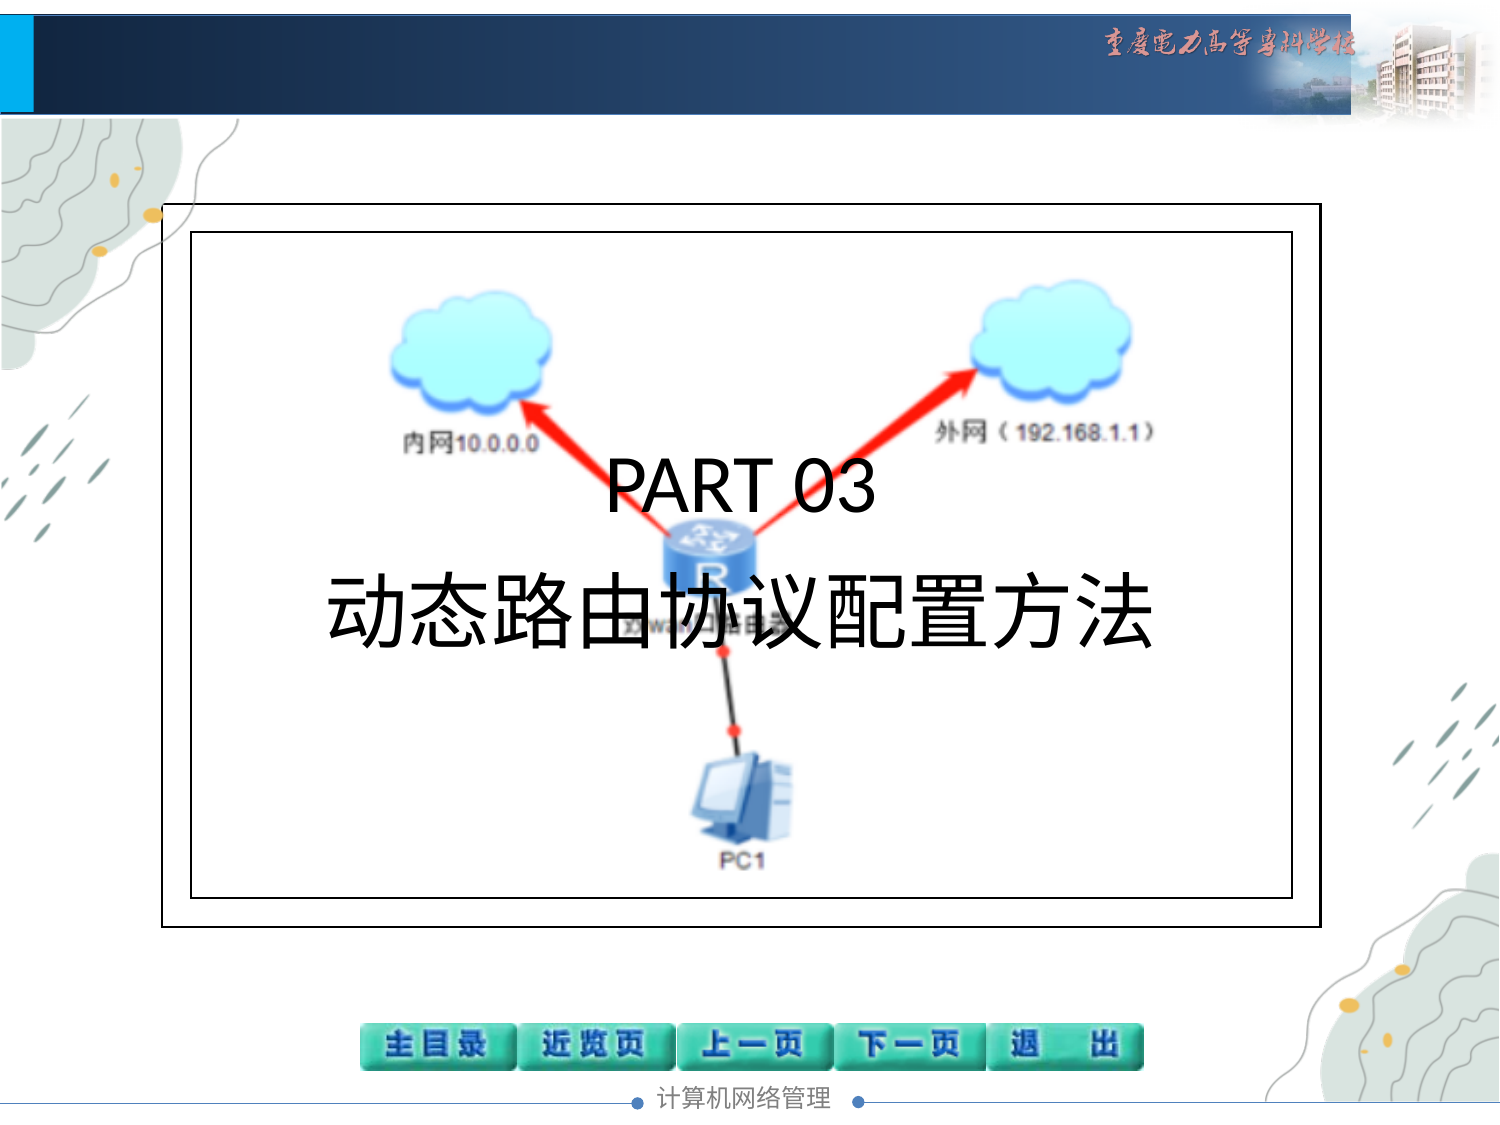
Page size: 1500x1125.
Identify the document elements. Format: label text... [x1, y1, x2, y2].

text_box 动态路由协议应用与优化 [1351, 49, 1451, 85]
picture [1084, 15, 1374, 86]
picture [677, 1023, 1144, 1071]
picture [0, 118, 247, 565]
picture [1256, 660, 1500, 1102]
picture [274, 236, 1228, 880]
picture [360, 1023, 676, 1071]
text_box 故障处理 [1351, 56, 1441, 78]
text_box [161, 565, 1256, 928]
text_box 配置路由器间的邻居关系，确保路由信 息能够正确传播。 [1351, 52, 1447, 82]
text_box [247, 203, 1322, 660]
text_box [190, 231, 1293, 899]
